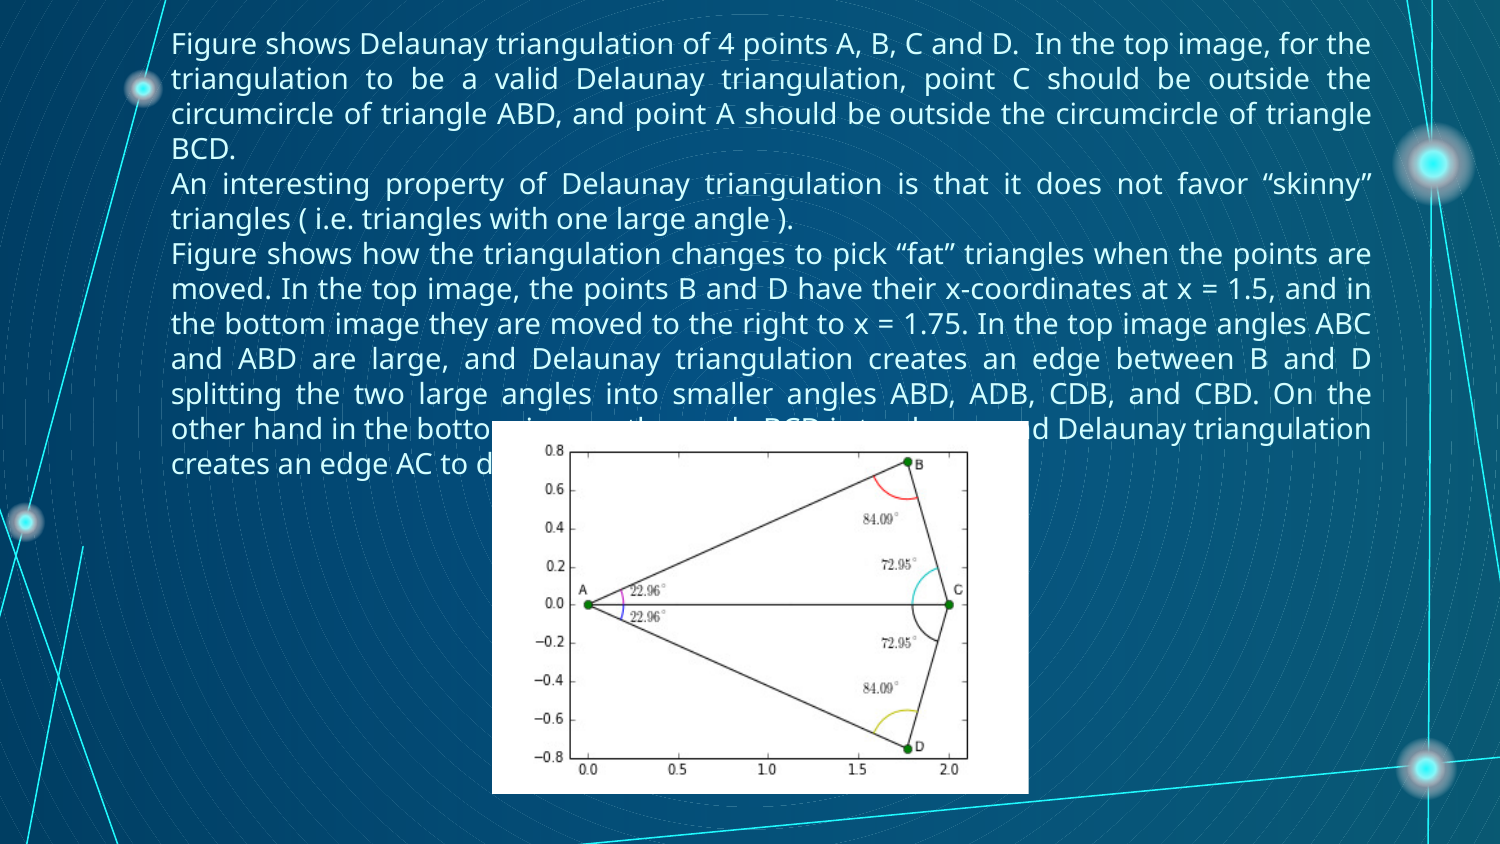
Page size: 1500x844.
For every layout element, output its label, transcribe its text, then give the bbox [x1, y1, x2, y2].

picture [491, 421, 1029, 797]
text_box Figure shows Delaunay triangulation of 4 points A, B, C and D. In the top image, for the triangulation to be a valid Delaunay triangulation, point C should be outside the circumcircle of triangle ABD, and point A should be outside the circumcircle of triangle BCD. An interesting property of Delaunay triangulation is that it does not favor “skinny” triangles ( i.e. triangles with one large angle ). Figure shows how the triangulation changes to pick “fat” triangles when the points are moved. In the top image, the points B and D have their x-coordinates at x = 1.5, and in the bottom image they are moved to the right to x = 1.75. In the top image angles ABC and ABD are large, and Delaunay triangulation creates an edge between B and D splitting the two large angles into smaller angles ABD, ADB, CDB, and CBD. On the other hand in the bottom image, the angle BCD is too large, and Delaunay triangulation creates an edge AC to divide the large angle. [156, 18, 1388, 523]
